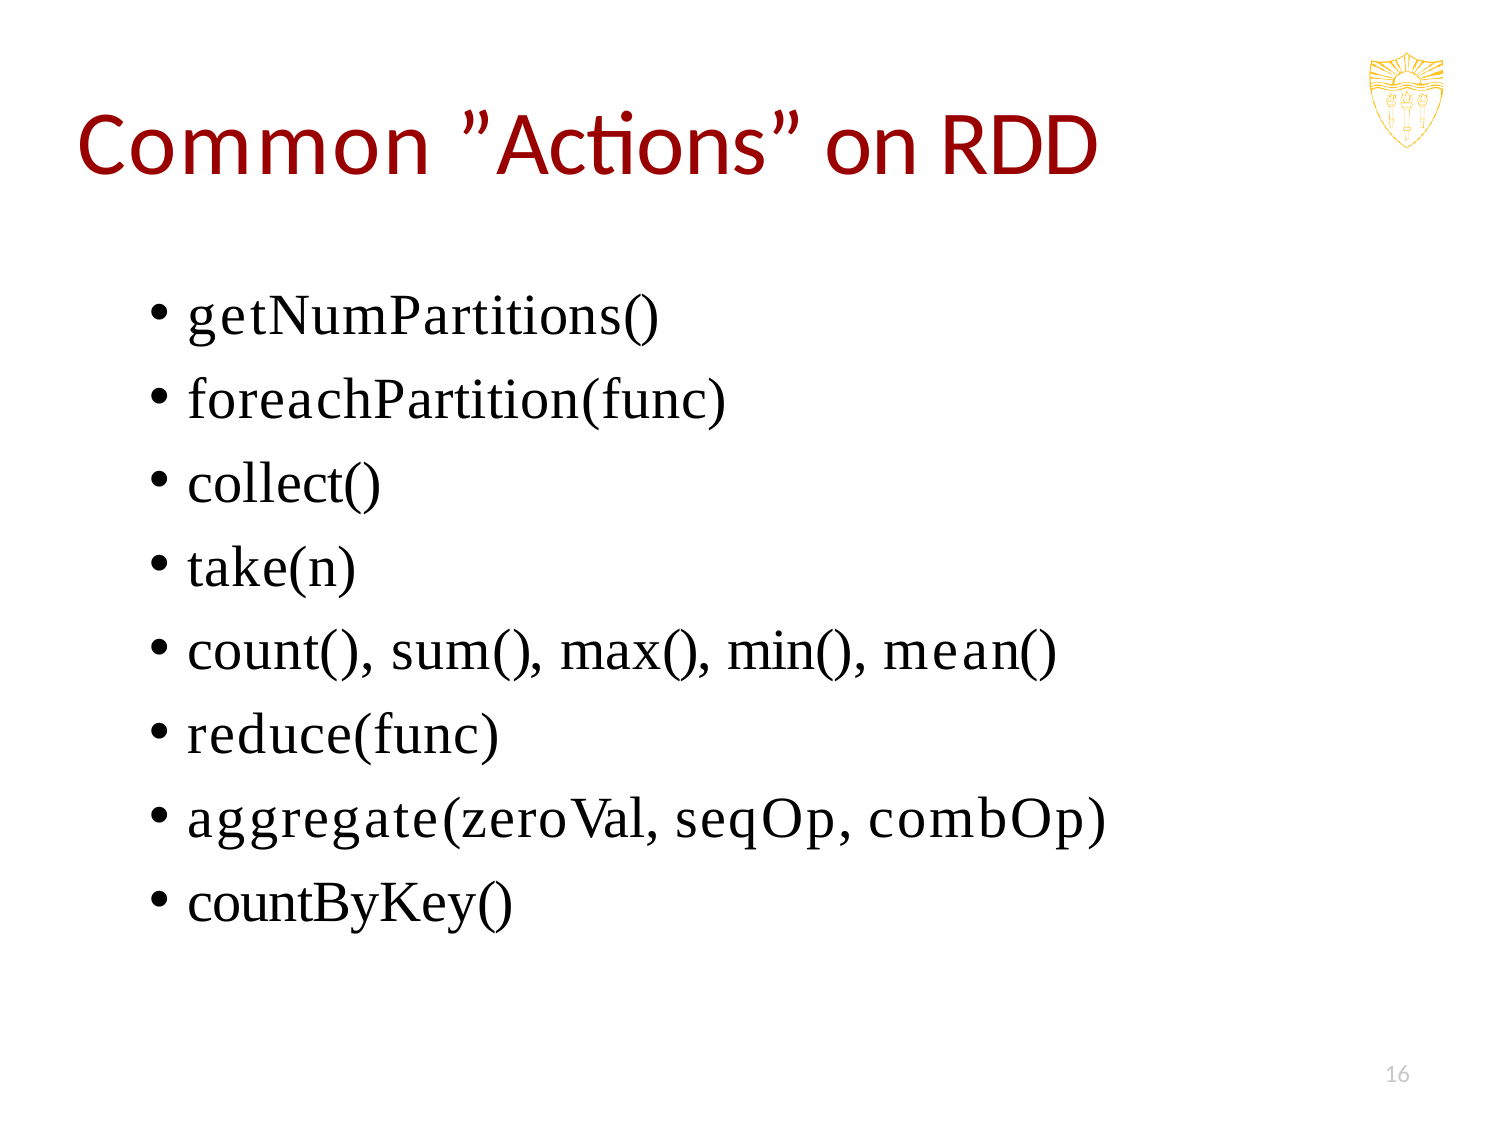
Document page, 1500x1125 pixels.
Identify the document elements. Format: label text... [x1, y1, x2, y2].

picture [1369, 52, 1444, 148]
slide_number 16 [1074, 1042, 1425, 1103]
text_box getNumPartitions() foreachPartition(func) collect() take(n) count(), sum(), max(), min(), mean() reduce(func) aggregate(zeroVal, seqOp, combOp) countByKey() [147, 276, 1182, 934]
title Common ”Actions” on RDD [75, 83, 1425, 272]
